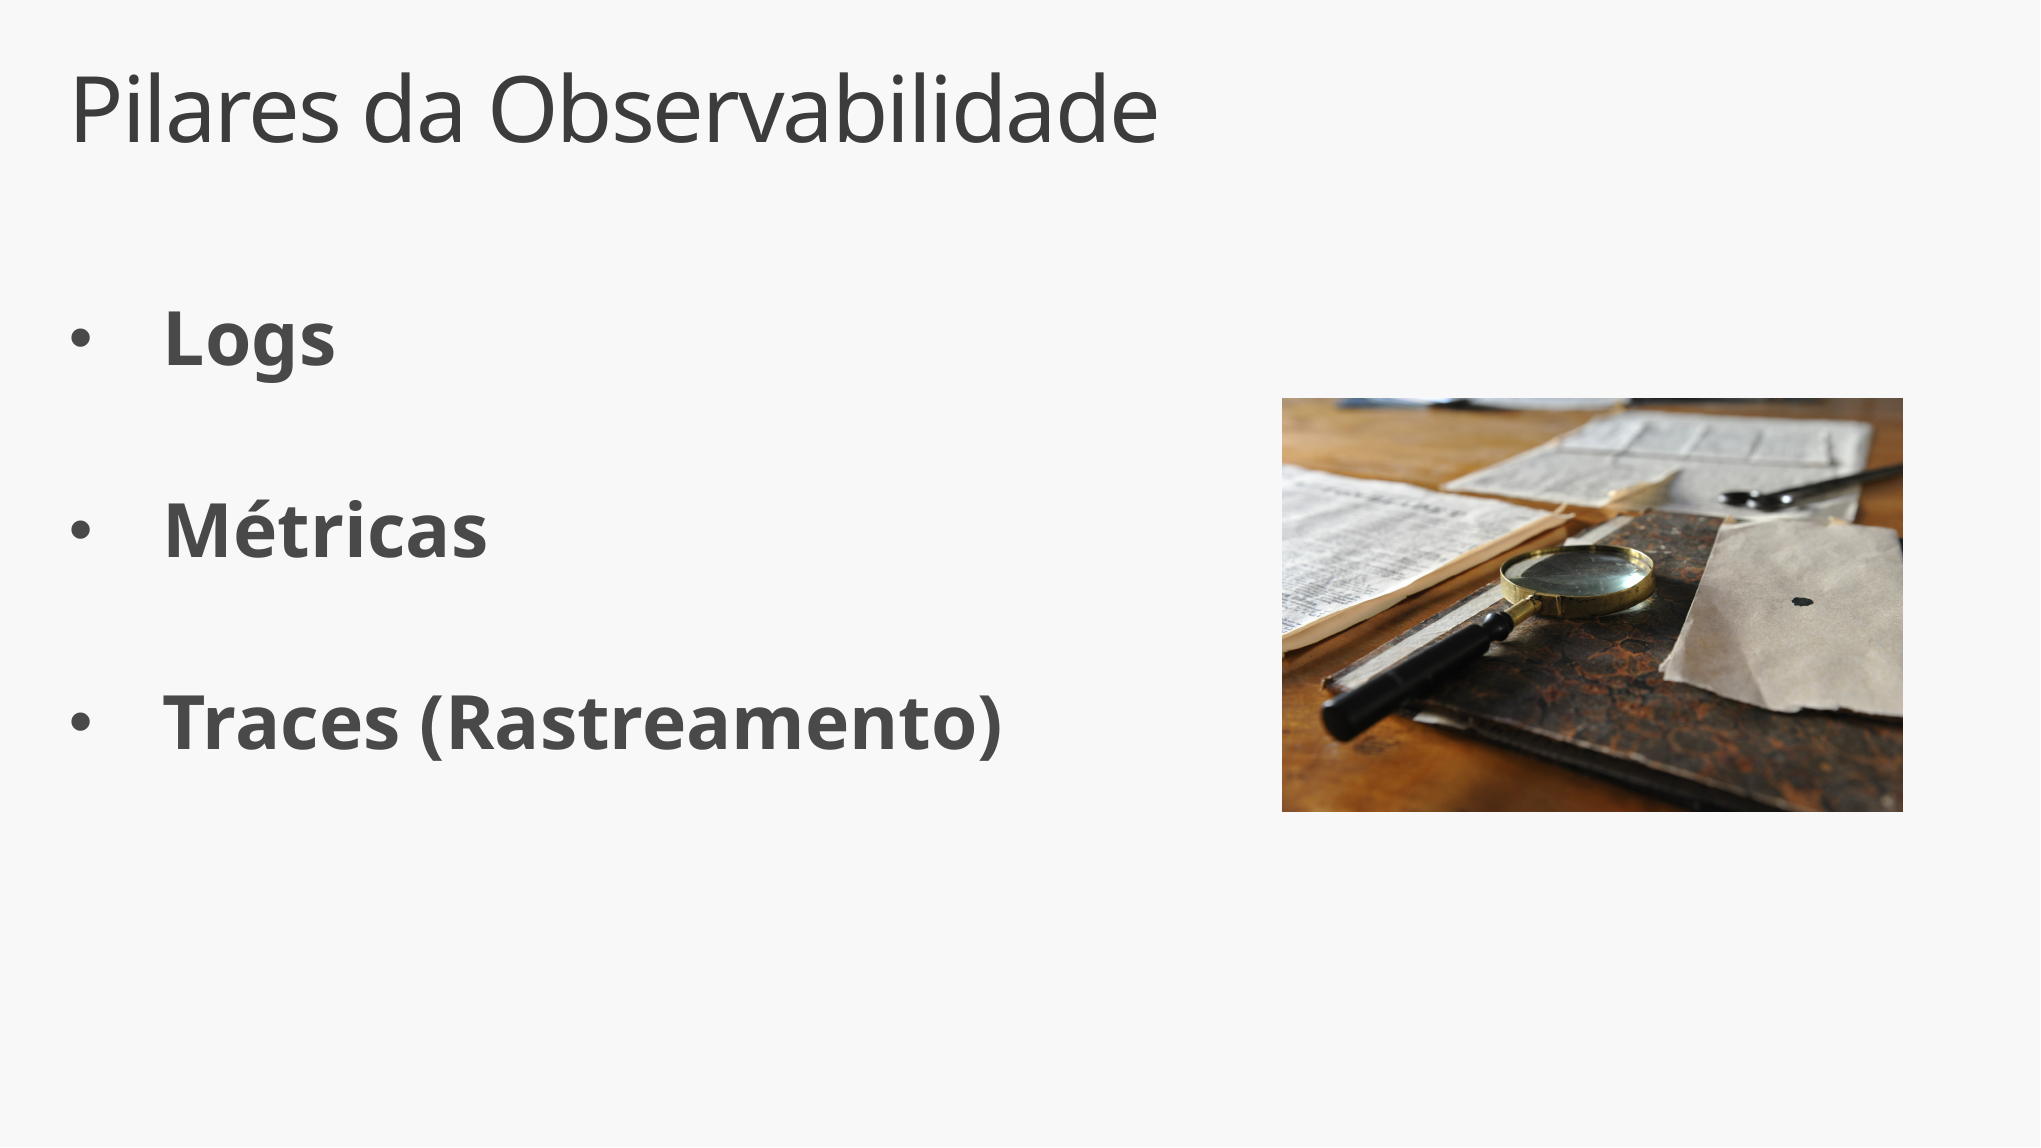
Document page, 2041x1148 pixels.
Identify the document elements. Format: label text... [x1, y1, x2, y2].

picture [1282, 398, 1903, 812]
list Logs Métricas Traces (Rastreamento) [45, 286, 1195, 799]
title Pilares da Observabilidade [45, 48, 1996, 199]
